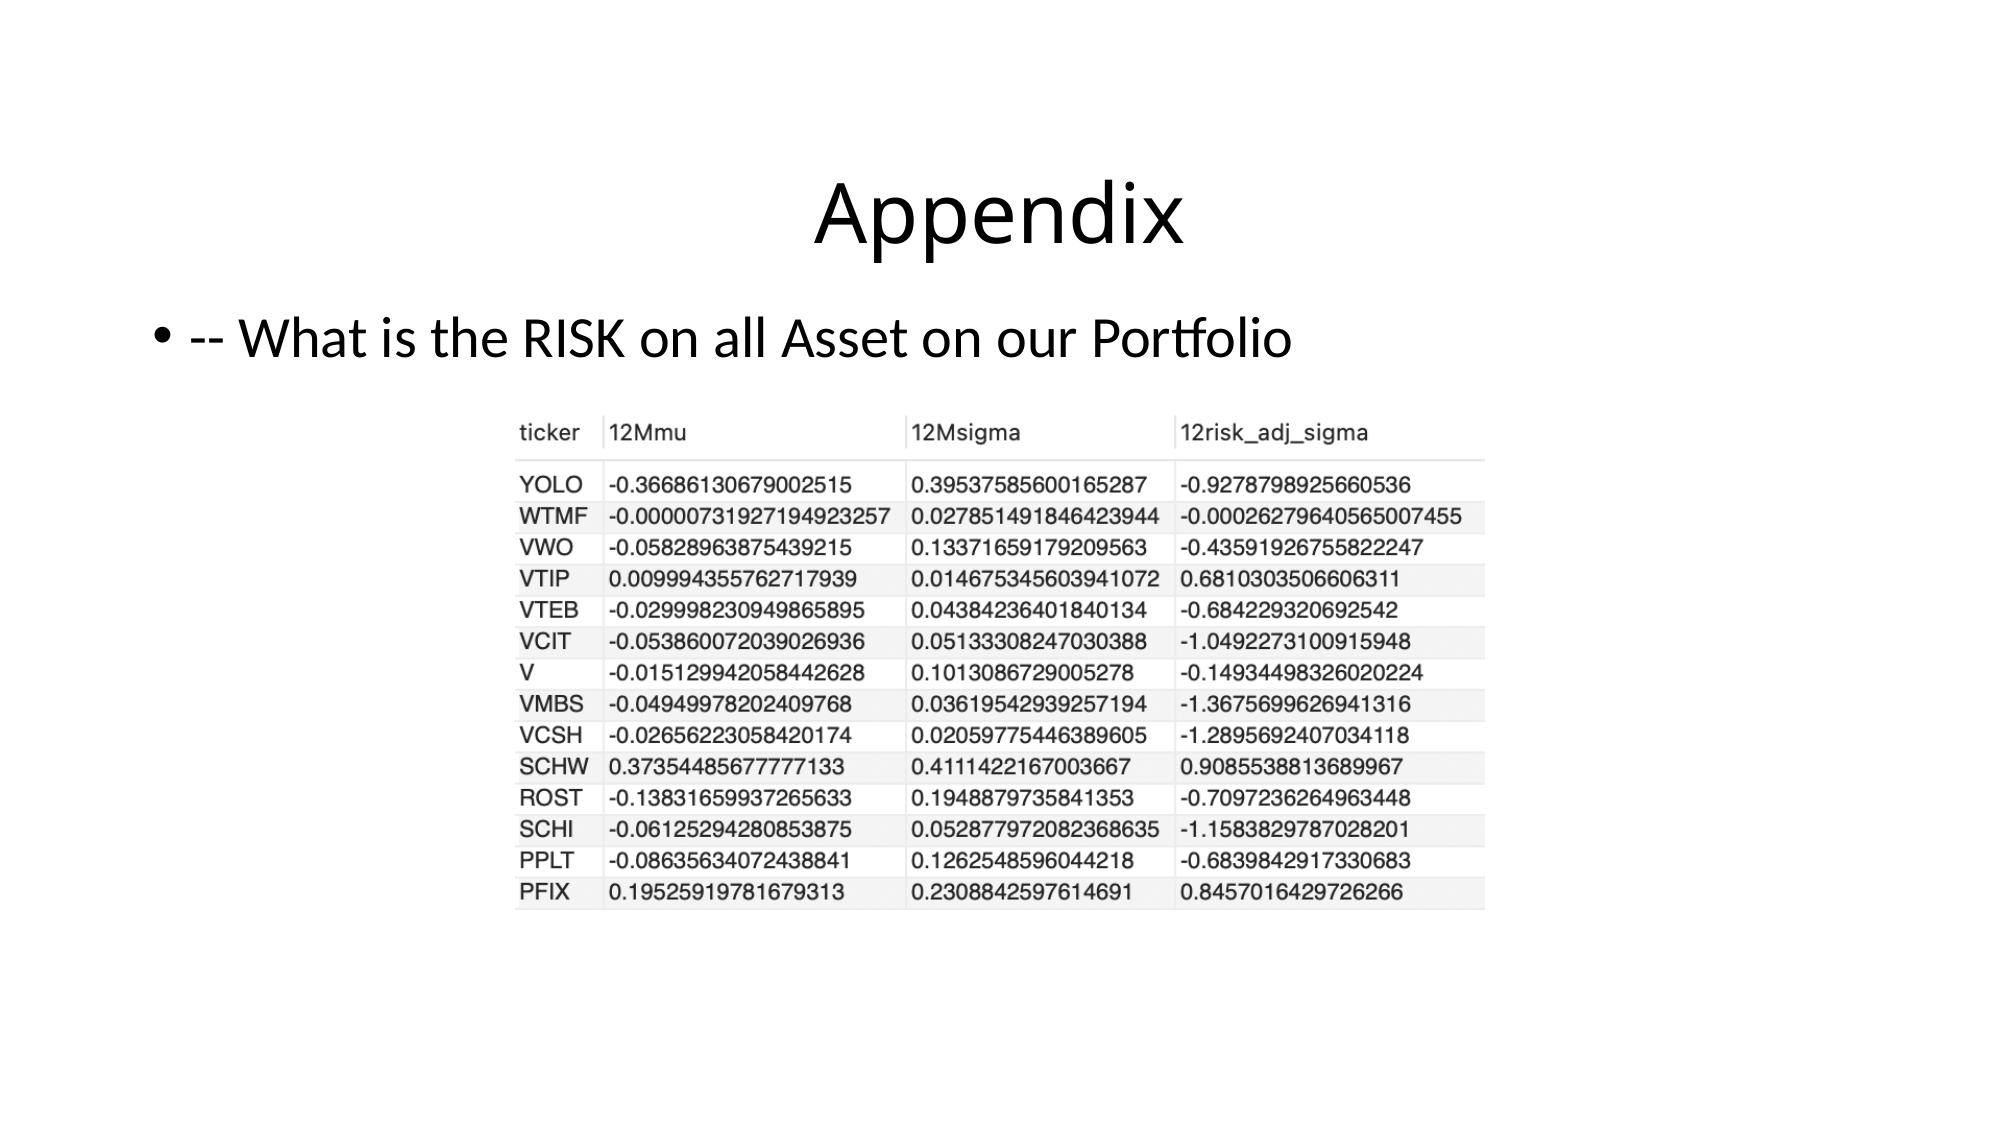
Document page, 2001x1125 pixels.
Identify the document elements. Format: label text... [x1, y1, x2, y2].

picture [515, 406, 1485, 910]
title Appendix [288, 131, 1712, 299]
list -- What is the RISK on all Asset on our Portfolio [137, 299, 1863, 472]
